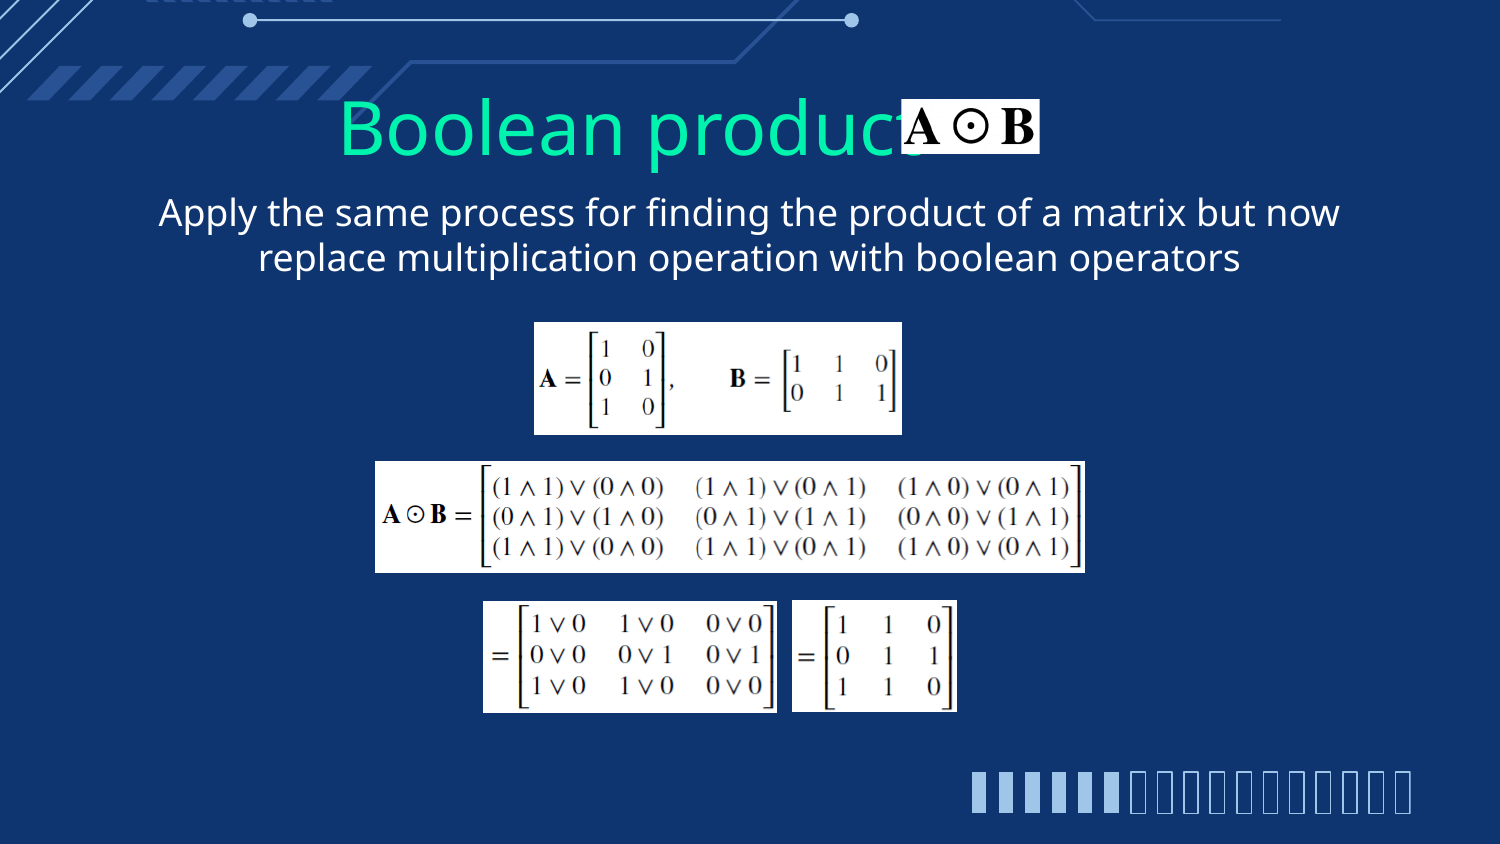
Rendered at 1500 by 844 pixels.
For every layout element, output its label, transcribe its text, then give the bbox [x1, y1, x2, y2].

picture [483, 601, 777, 713]
picture [534, 322, 902, 435]
picture [901, 98, 1040, 154]
picture [375, 461, 1085, 574]
title Boolean product [90, 80, 1170, 161]
list Apply the same process for finding the product of a matrix but now replace multiplication operation with boolean operators [118, 189, 1382, 296]
picture [792, 600, 957, 712]
